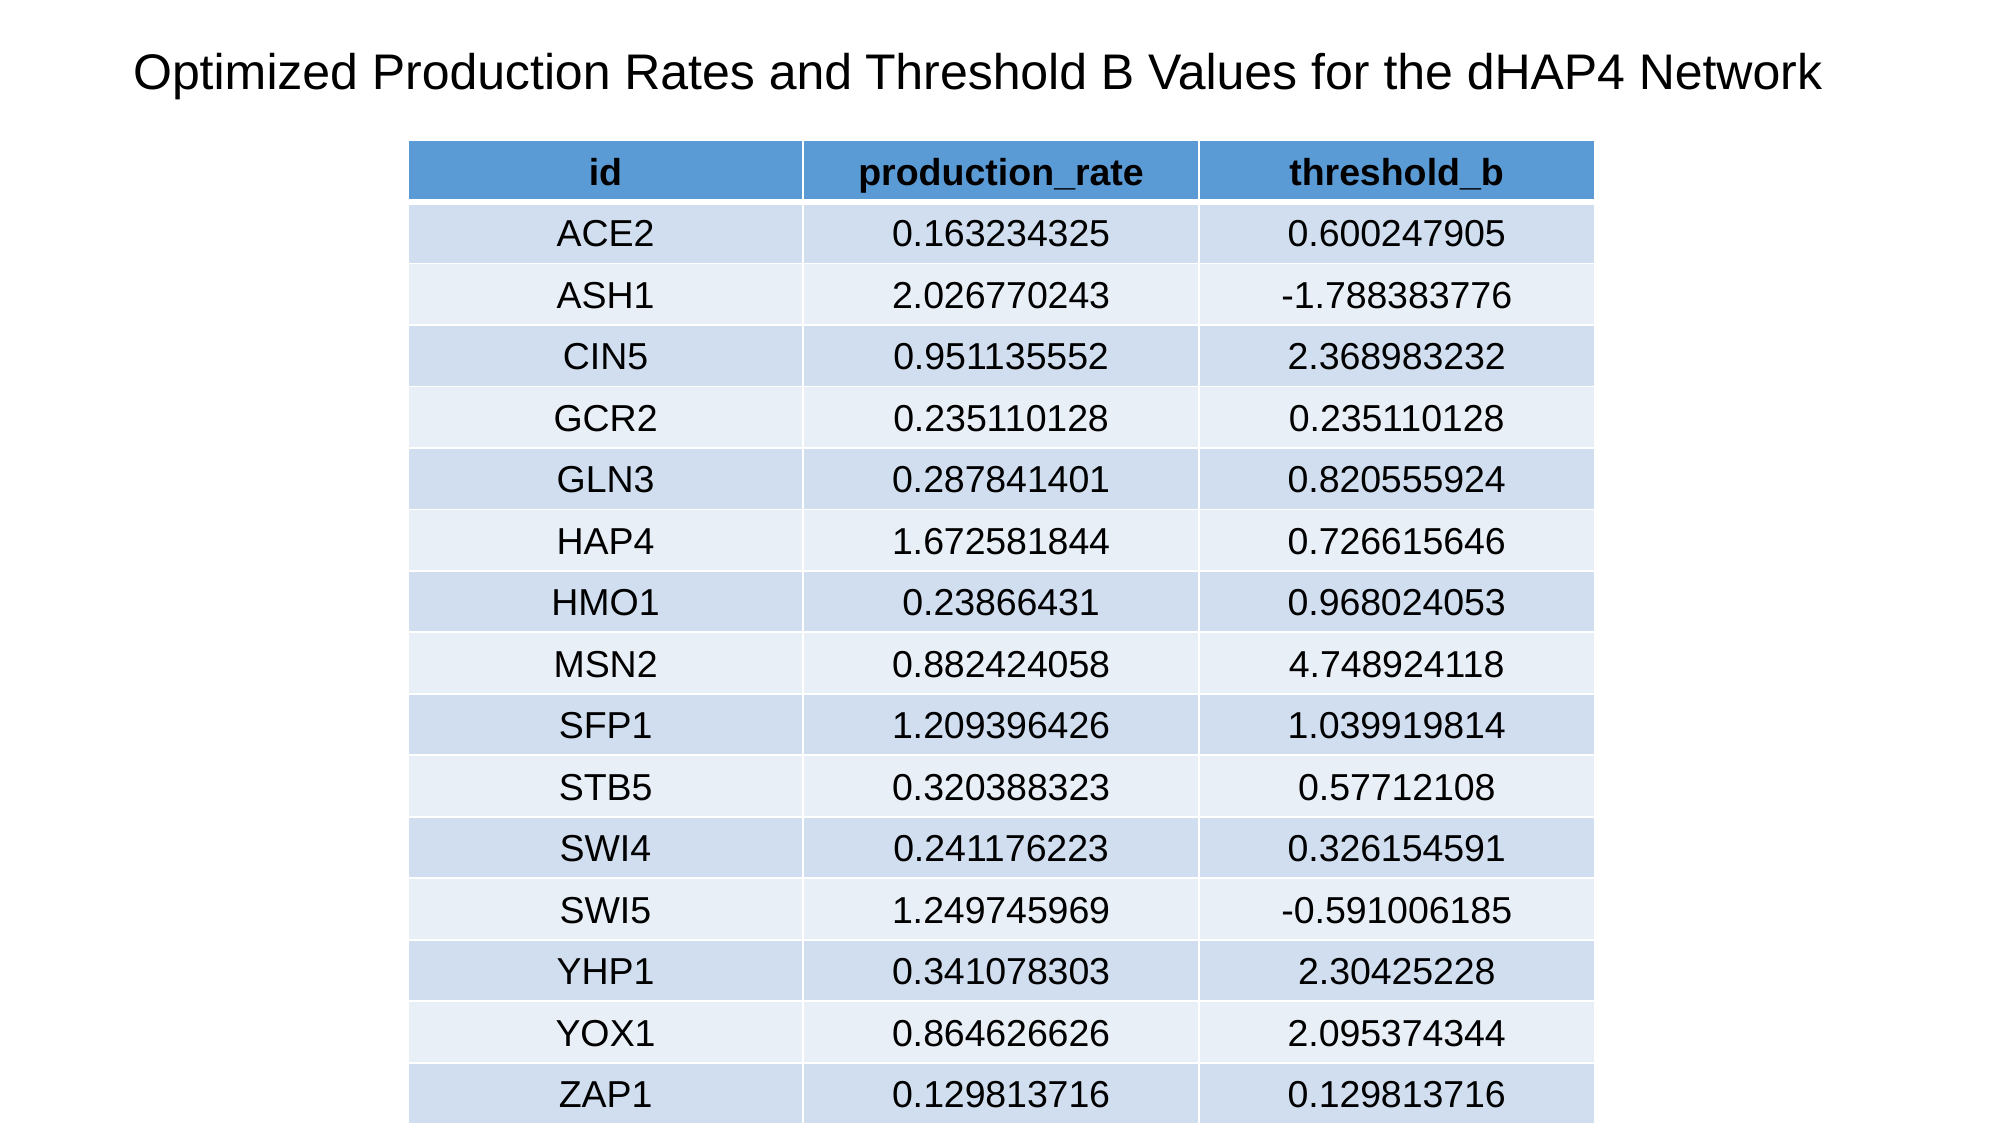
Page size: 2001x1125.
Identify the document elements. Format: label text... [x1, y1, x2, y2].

table_cell HMO1 [409, 572, 802, 631]
table_cell 0.951135552 [804, 326, 1198, 386]
table_cell 0.287841401 [804, 449, 1198, 509]
table_header threshold_b [1200, 141, 1594, 199]
table_cell GLN3 [409, 449, 802, 509]
table_cell 0.326154591 [1200, 818, 1594, 877]
table_cell 2.368983232 [1200, 326, 1594, 386]
table_cell 0.600247905 [1200, 205, 1594, 263]
table_cell 0.163234325 [804, 205, 1198, 263]
table_cell 0.23866431 [804, 572, 1198, 631]
text_box Optimized Production Rates and Threshold B Values for the dHAP4 Network [118, 32, 1912, 107]
table_cell HAP4 [409, 510, 802, 570]
table_cell 0.820555924 [1200, 449, 1594, 509]
table_cell 1.672581844 [804, 510, 1198, 570]
table_cell 0.241176223 [804, 818, 1198, 877]
table_cell -1.788383776 [1200, 264, 1594, 324]
table_cell 0.968024053 [1200, 572, 1594, 631]
table_cell CIN5 [409, 326, 802, 386]
table_cell 2.026770243 [804, 264, 1198, 324]
table_cell 0.57712108 [1200, 756, 1594, 816]
table_cell 0.864626626 [804, 1002, 1198, 1062]
table_header production_rate [804, 141, 1198, 199]
table_cell ACE2 [409, 205, 802, 263]
table_cell 0.341078303 [804, 941, 1198, 1000]
table_cell 0.129813716 [804, 1064, 1198, 1123]
table_cell 0.320388323 [804, 756, 1198, 816]
table_cell 0.235110128 [804, 387, 1198, 447]
table_header id [409, 141, 802, 199]
table_cell 1.209396426 [804, 695, 1198, 754]
table_cell 0.882424058 [804, 633, 1198, 693]
table_cell 1.249745969 [804, 879, 1198, 939]
table_cell SFP1 [409, 695, 802, 754]
table_cell YHP1 [409, 941, 802, 1000]
table_cell MSN2 [409, 633, 802, 693]
table_cell SWI5 [409, 879, 802, 939]
table_cell 1.039919814 [1200, 695, 1594, 754]
table_cell GCR2 [409, 387, 802, 447]
table_cell STB5 [409, 756, 802, 816]
table_cell 4.748924118 [1200, 633, 1594, 693]
table_cell ZAP1 [409, 1064, 802, 1123]
table_cell SWI4 [409, 818, 802, 877]
table_cell ASH1 [409, 264, 802, 324]
table_cell 0.726615646 [1200, 510, 1594, 570]
table_cell 0.129813716 [1200, 1064, 1594, 1123]
table_cell YOX1 [409, 1002, 802, 1062]
table_cell 2.095374344 [1200, 1002, 1594, 1062]
table_cell 2.30425228 [1200, 941, 1594, 1000]
table_cell -0.591006185 [1200, 879, 1594, 939]
table_cell 0.235110128 [1200, 387, 1594, 447]
